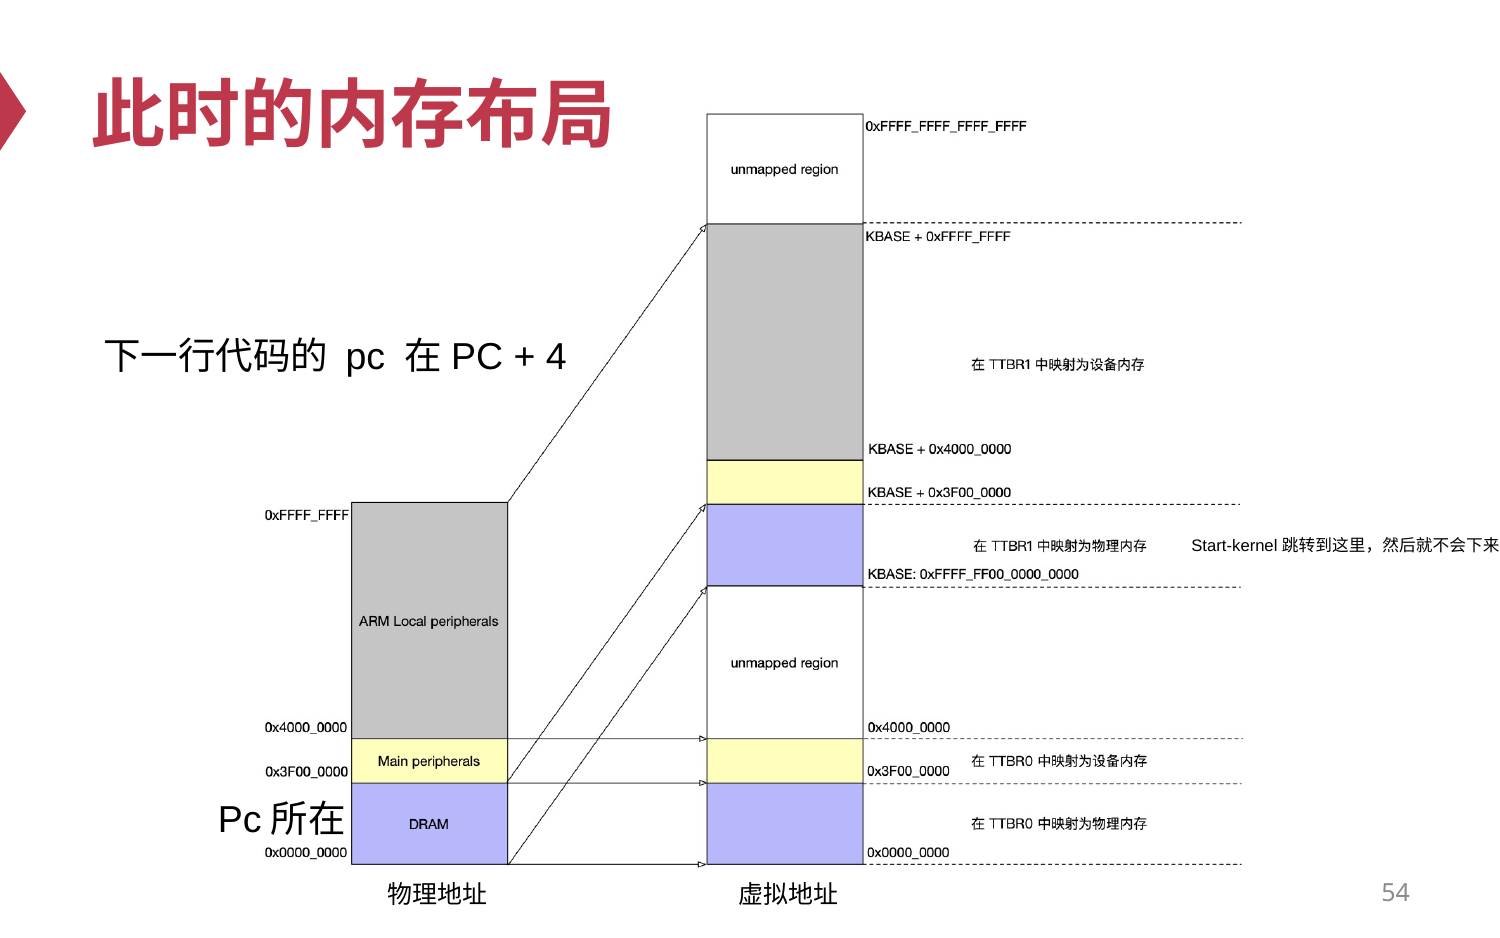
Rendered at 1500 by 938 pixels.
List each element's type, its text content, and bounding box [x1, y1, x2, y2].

picture [206, 42, 1294, 938]
text_box Start-kernel跳转到这里，然后就不会下来了 [1299, 527, 1500, 563]
text_box 下一行代码的 pc 在PC + 4 [88, 324, 201, 385]
title 此时的内存布局 [75, 37, 1425, 186]
slide_number 54 [1299, 868, 1425, 919]
